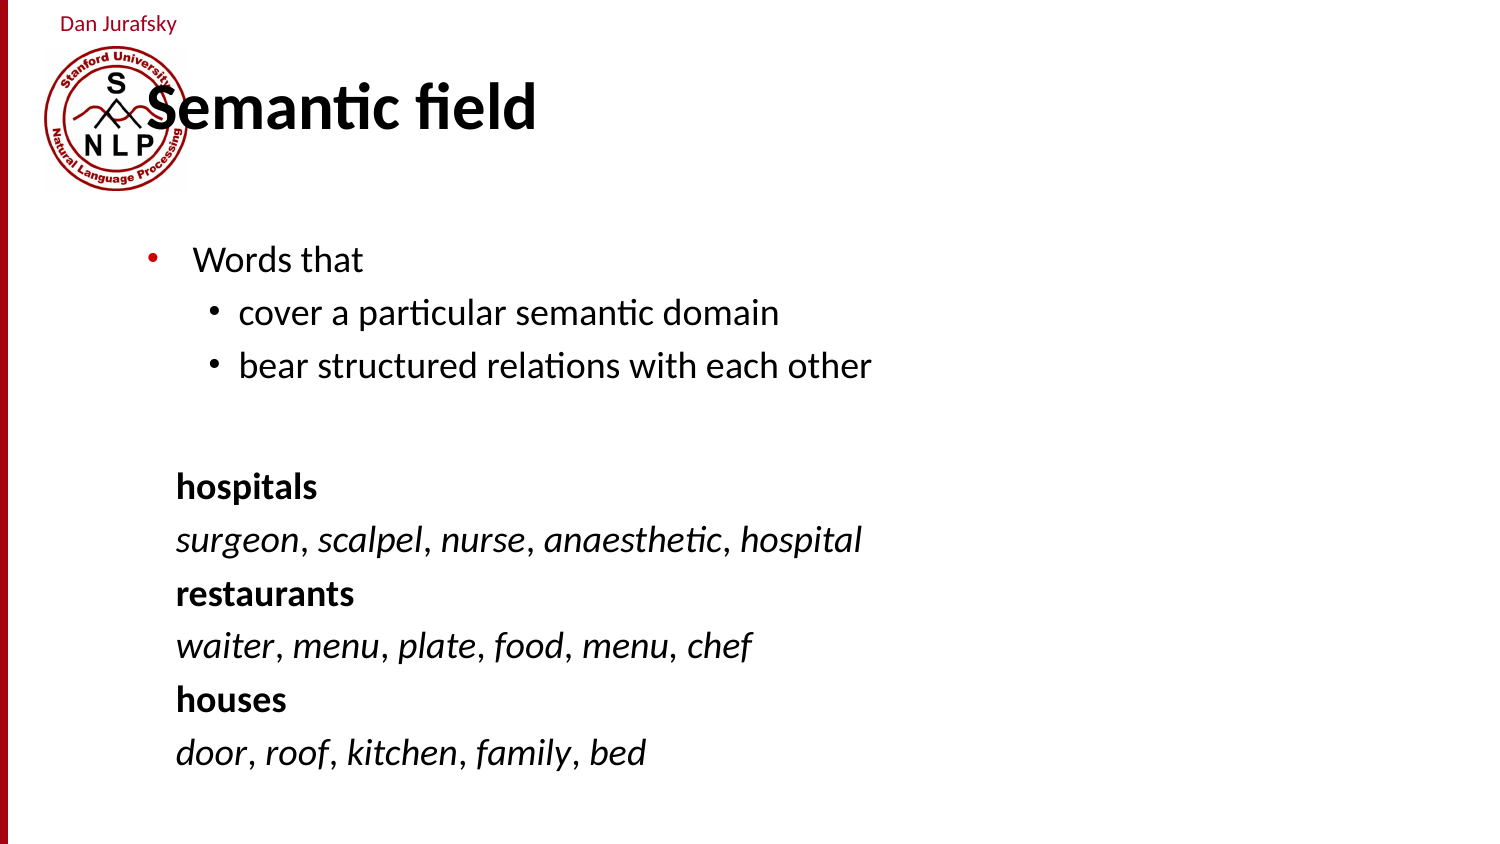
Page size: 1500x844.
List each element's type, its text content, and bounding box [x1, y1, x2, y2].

title Semantic field [131, 35, 1217, 150]
list Words that cover a particular semantic domain bear structured relations with each other hospitals surgeon, scalpel, nurse, anaesthetic, hospital restaurants waiter, menu, plate, food, menu, chef houses door, roof, kitchen, family, bed [131, 227, 1407, 788]
picture [44, 46, 188, 191]
